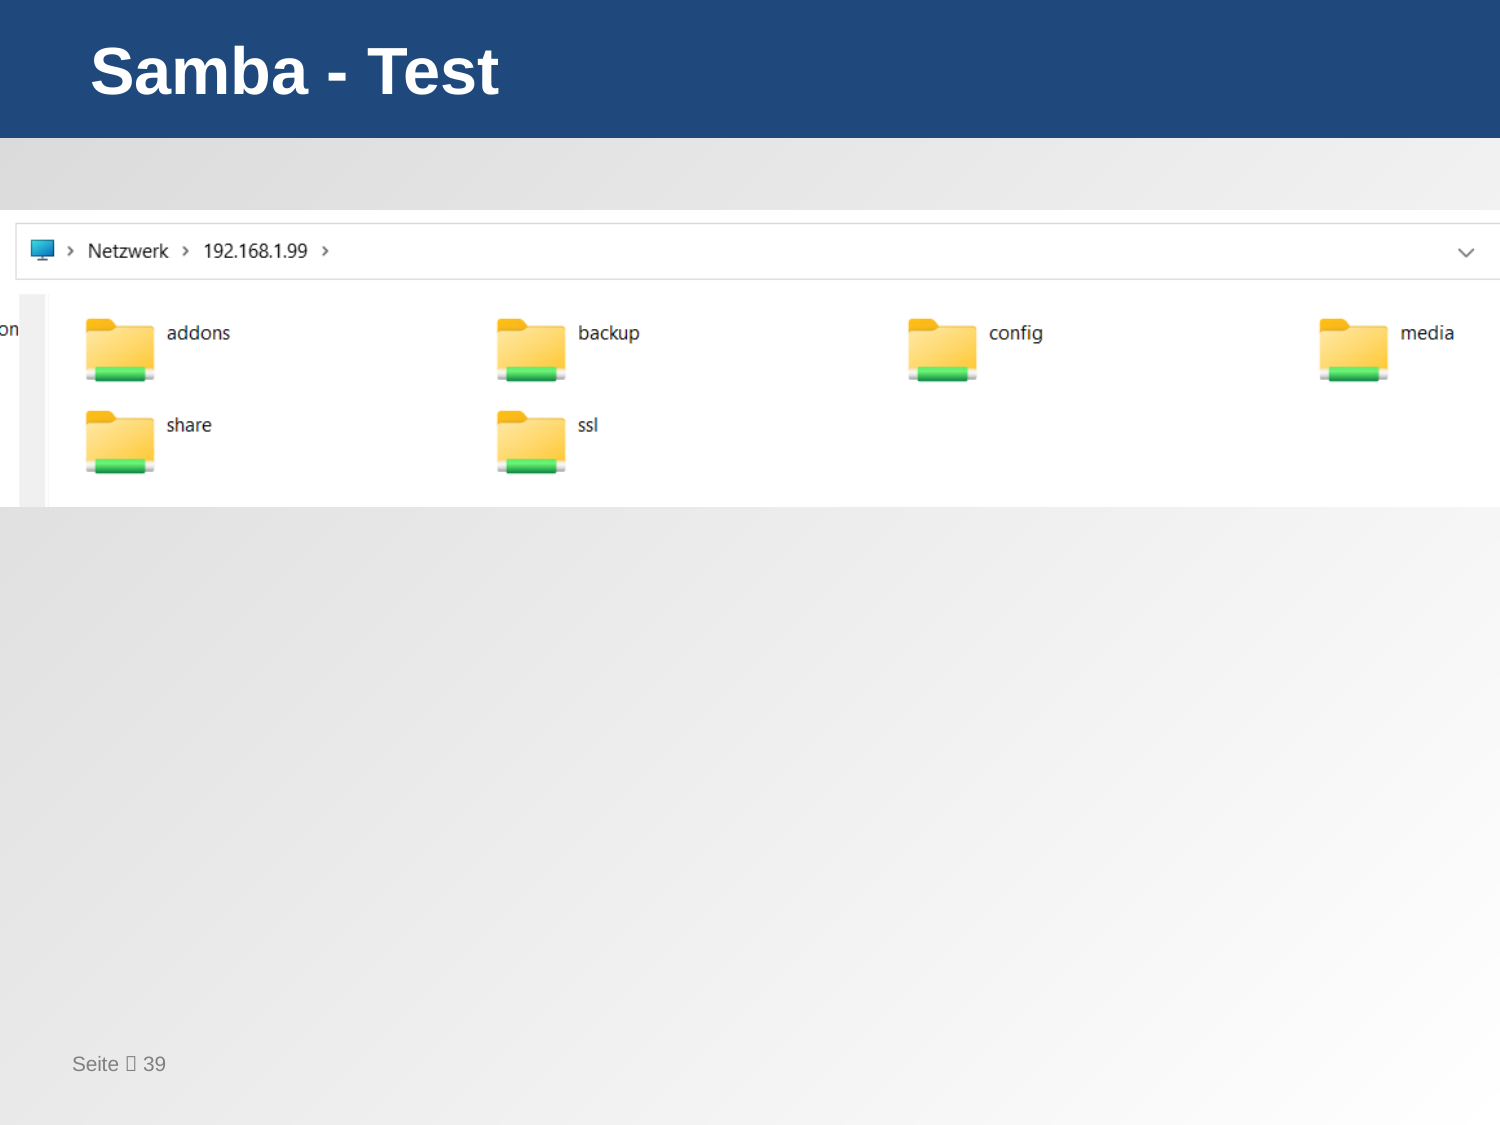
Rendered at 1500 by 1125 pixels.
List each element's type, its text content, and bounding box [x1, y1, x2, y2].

picture [0, 210, 1500, 507]
title Samba - Test [75, 20, 1425, 208]
